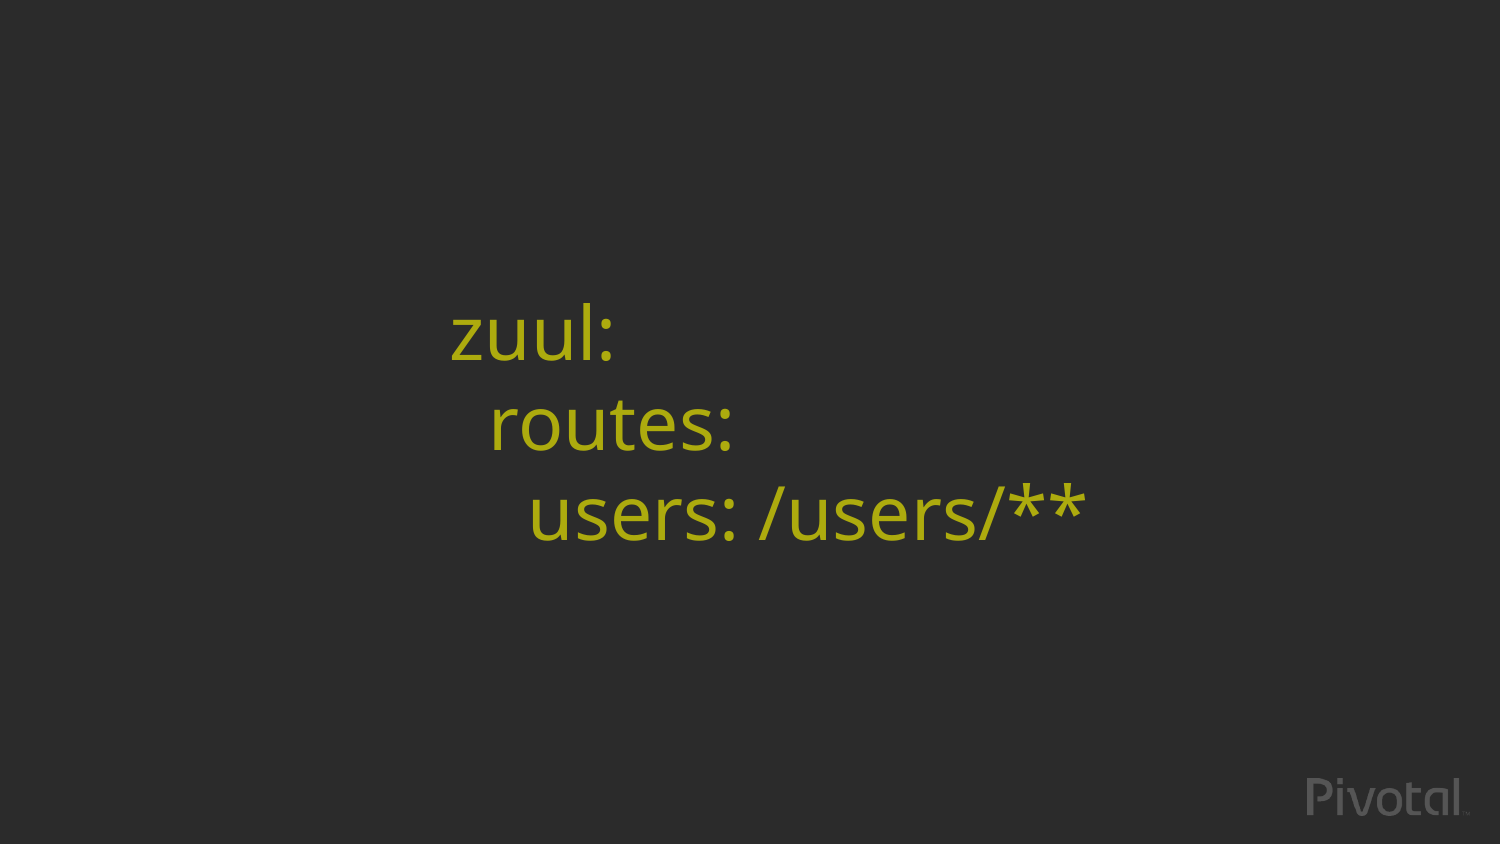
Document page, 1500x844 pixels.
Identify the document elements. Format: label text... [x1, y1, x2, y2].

picture [1307, 778, 1470, 816]
text_box zuul: routes: users: /users/** [435, 278, 1104, 563]
